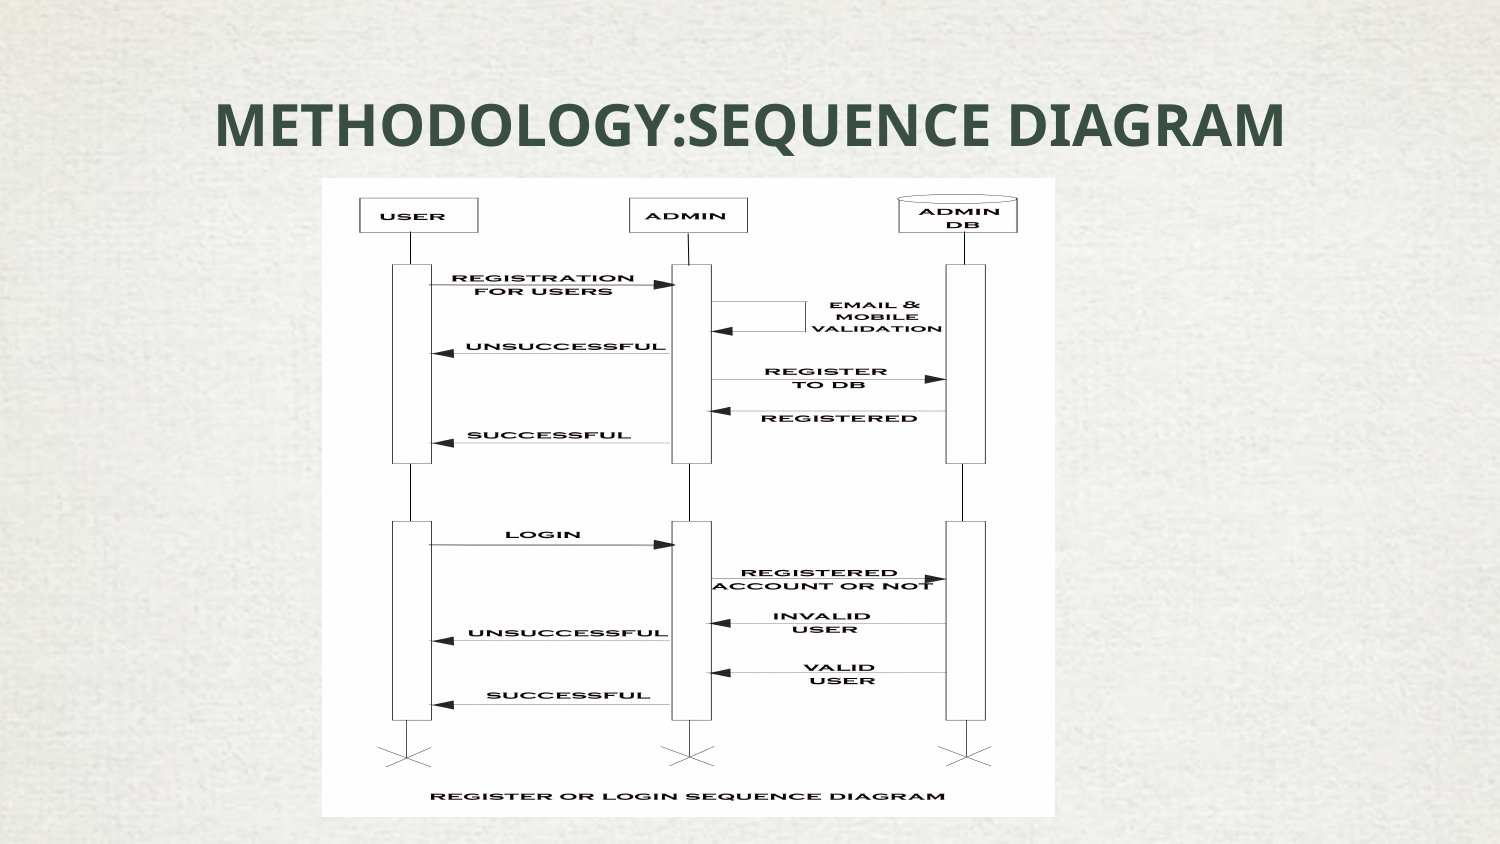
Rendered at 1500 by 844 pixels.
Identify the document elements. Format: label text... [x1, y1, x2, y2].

picture [0, 0, 1500, 844]
title METHODOLOGY:SEQUENCE DIAGRAM [117, 72, 1384, 167]
